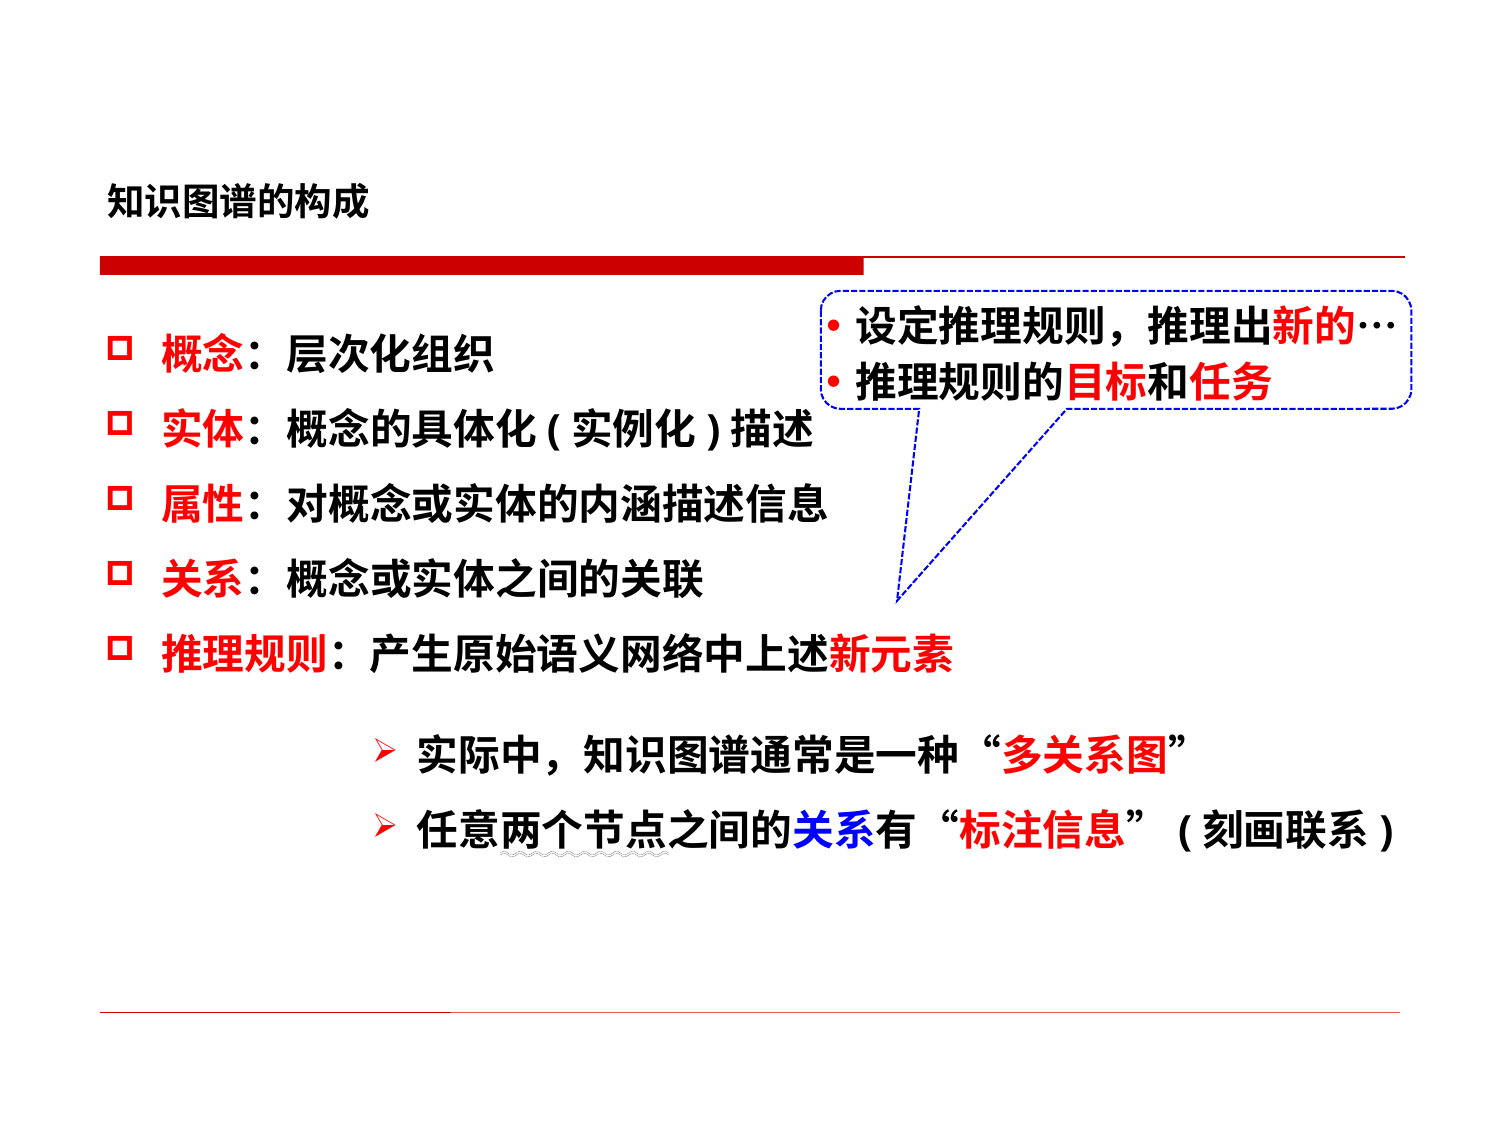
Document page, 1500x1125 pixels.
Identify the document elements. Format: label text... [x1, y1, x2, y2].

text_box 设定推理规则，推理出新的… 推理规则的目标和任务 [819, 289, 1413, 604]
text_box 实际中，知识图谱通常是一种“多关系图” 任意两个节点之间的关系有“标注信息”(刻画联系) [372, 704, 1412, 855]
text_box 概念：层次化组织 实体：概念的具体化(实例化)描述 属性：对概念或实体的内涵描述信息 关系：概念或实体之间的关联 推理规则：产生原始语义网络中上述新元素 [104, 302, 1105, 678]
text_box 知识图谱的构成 [107, 177, 479, 223]
